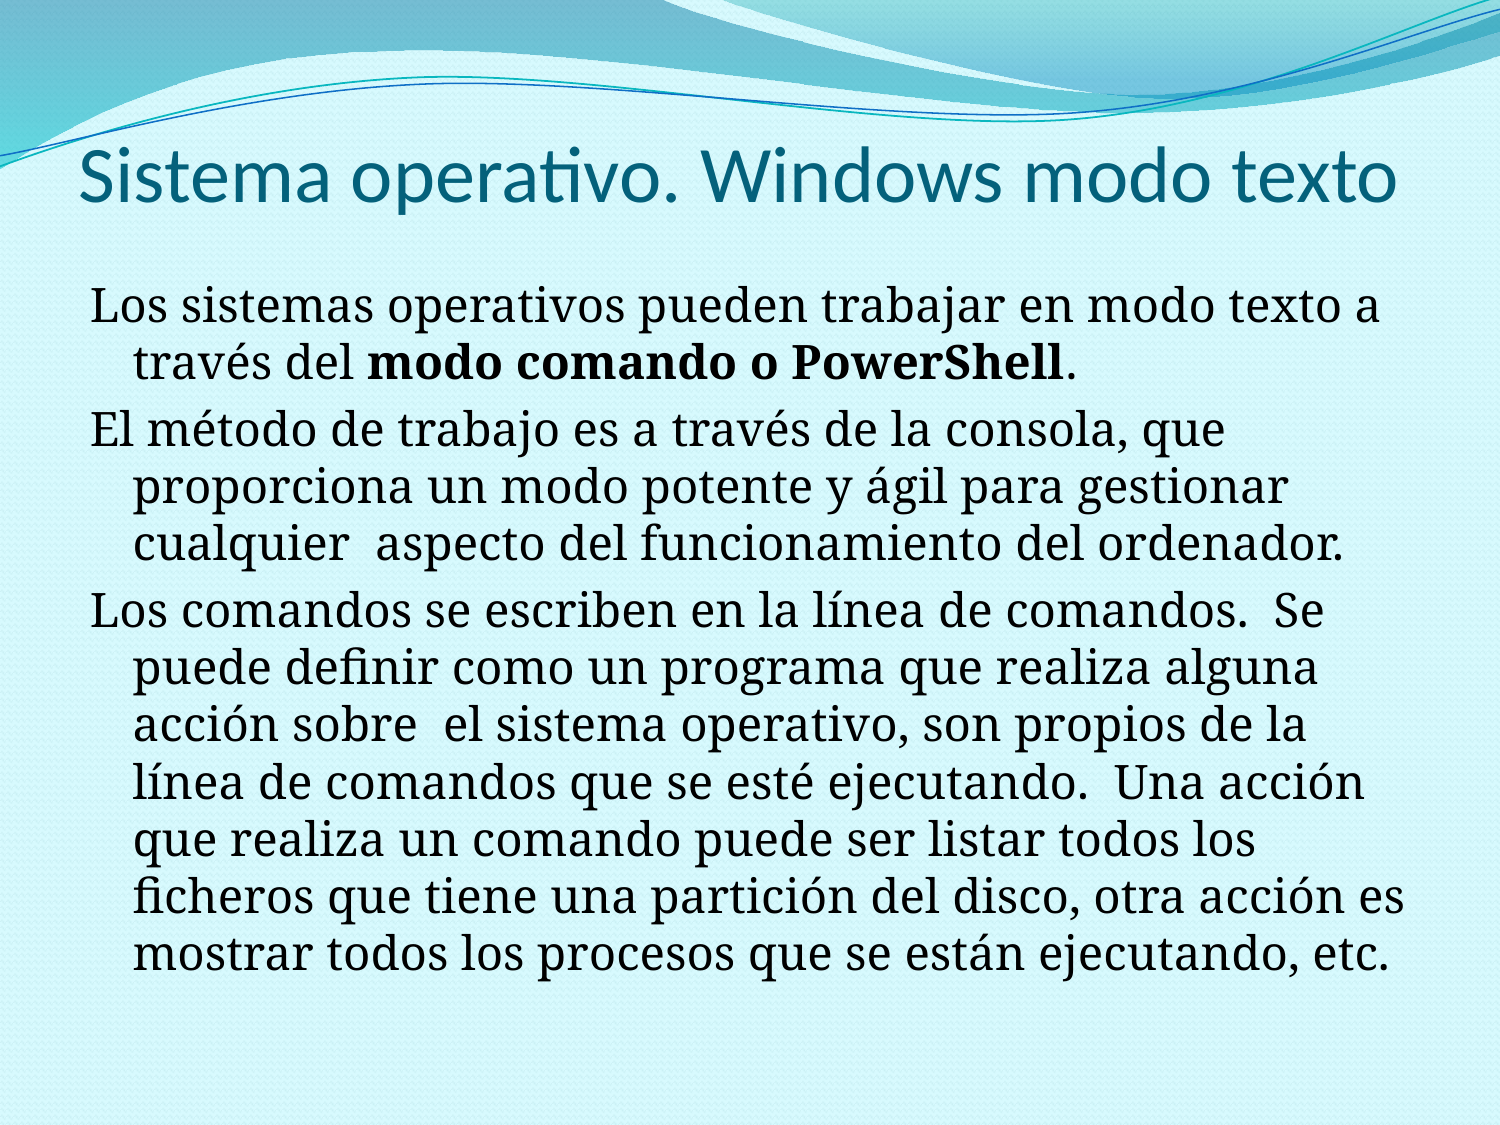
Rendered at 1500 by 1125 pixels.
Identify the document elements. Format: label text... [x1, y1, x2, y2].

text_box Sistema operativo. Windows modo texto [64, 30, 1415, 219]
title [75, 115, 1425, 267]
list Los sistemas operativos pueden trabajar en modo texto a través del modo comando o PowerShell. El método de trabajo es a través de la consola, que proporciona un modo potente y ágil para gestionar cualquier aspecto del funcionamiento del ordenador. Los comandos se escriben en la línea de comandos. Se puede definir como un programa que realiza alguna acción sobre el sistema operativo, son propios de la línea de comandos que se esté ejecutando. Una acción que realiza un comando puede ser listar todos los ficheros que tiene una partición del disco, otra acción es mostrar todos los procesos que se están ejecutando, etc. [75, 267, 1425, 1038]
